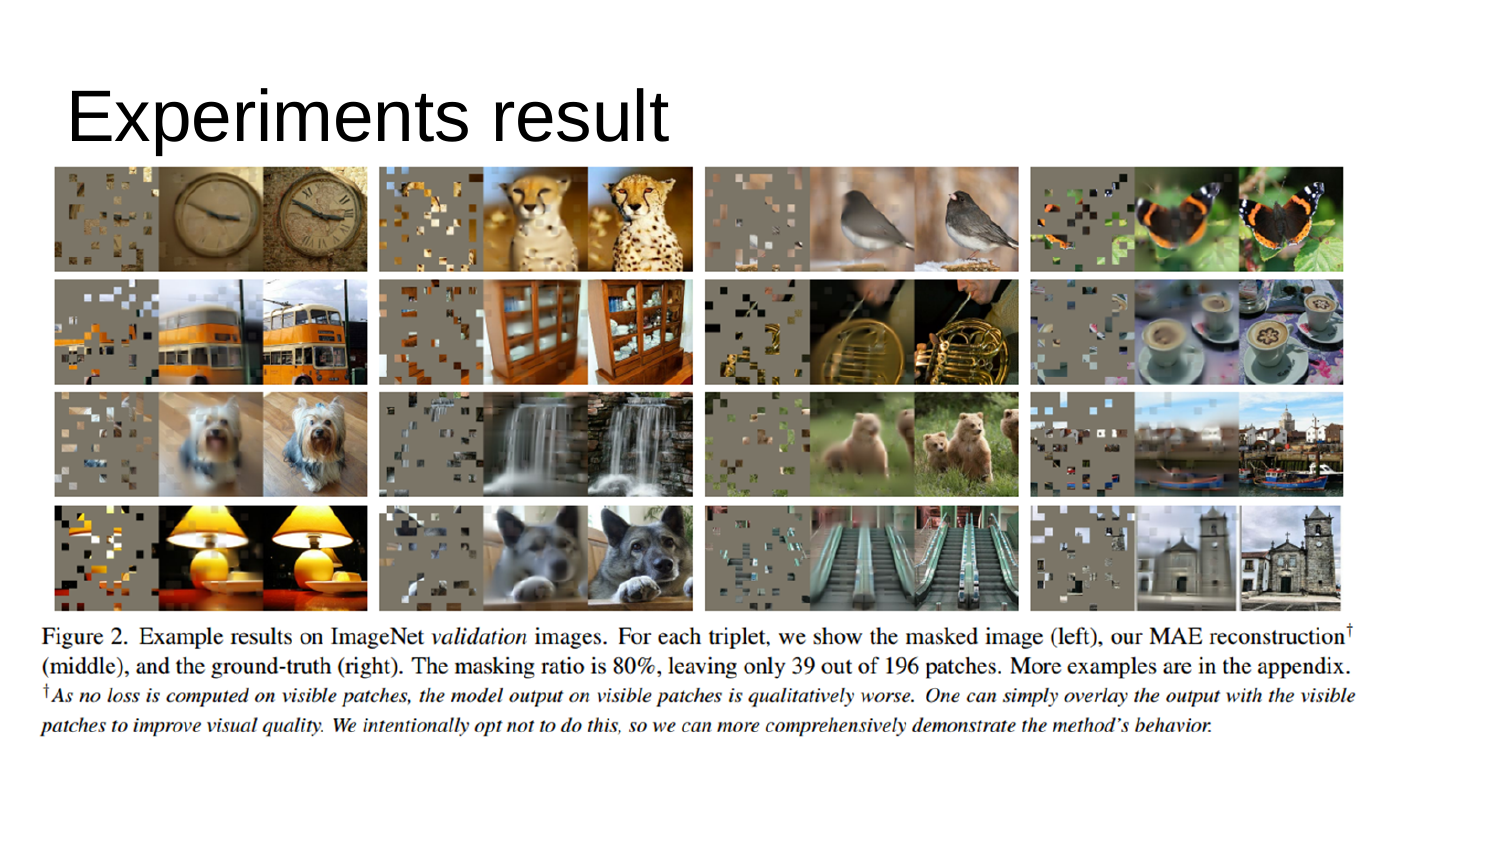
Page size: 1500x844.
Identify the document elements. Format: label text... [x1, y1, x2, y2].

picture [37, 161, 1361, 742]
title Experiments result [51, 53, 1449, 148]
